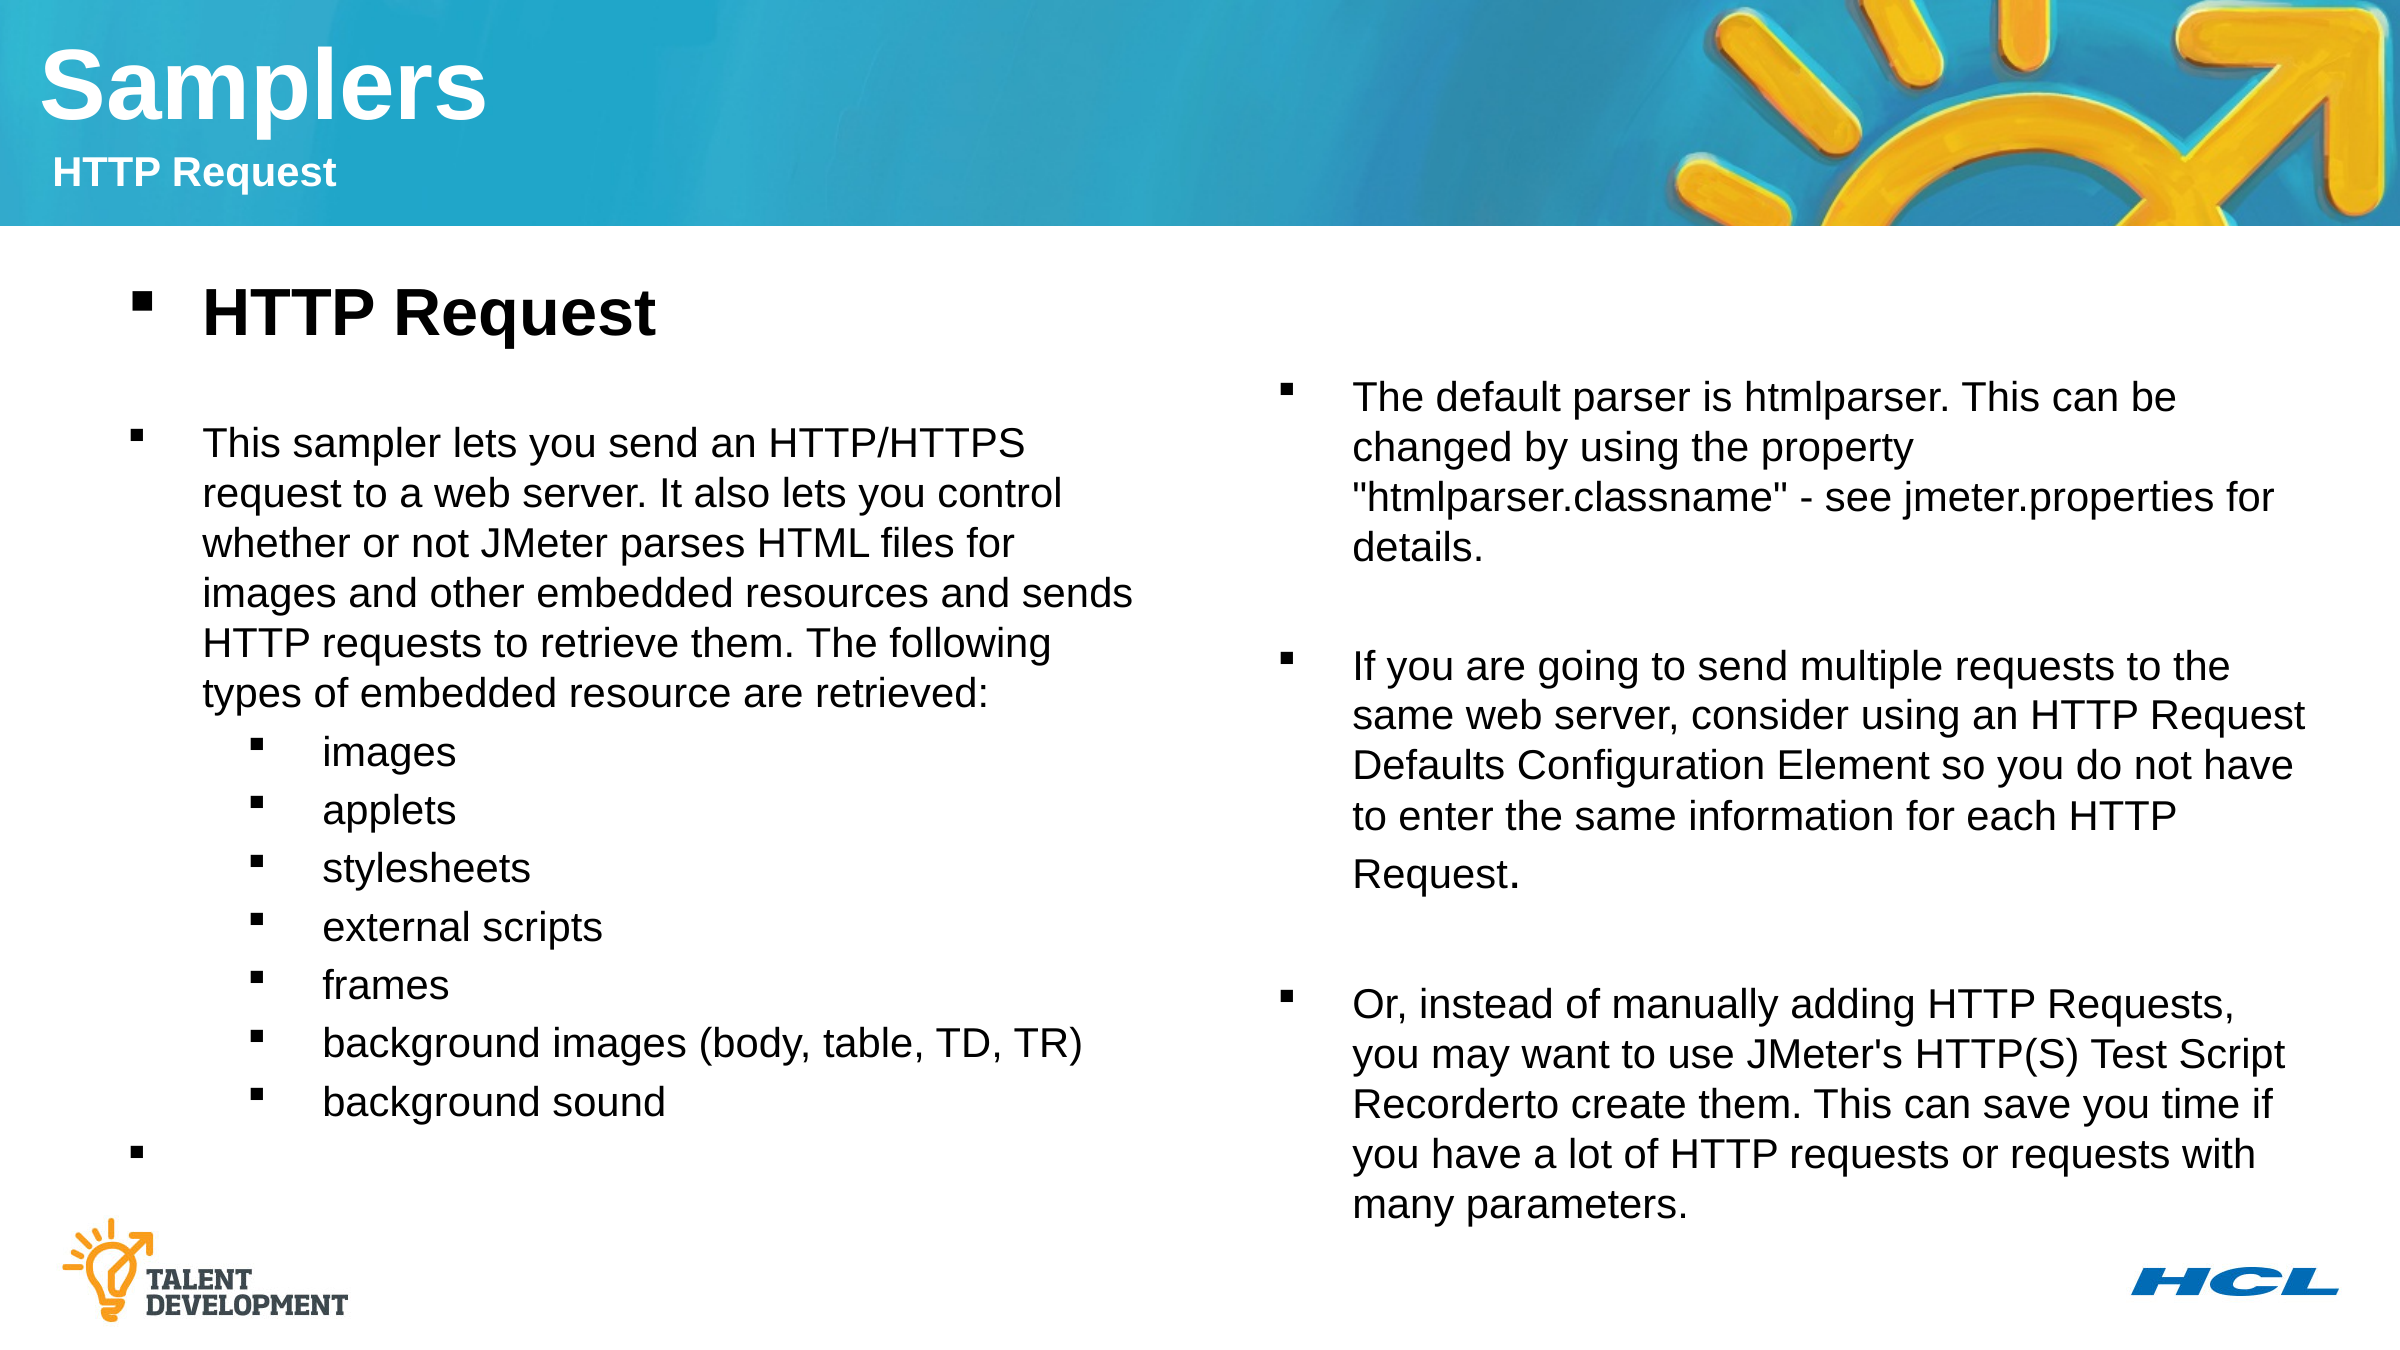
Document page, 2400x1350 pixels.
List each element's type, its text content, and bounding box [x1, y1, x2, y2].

picture [2100, 1169, 2397, 1350]
list The default parser is htmlparser. This can be changed by using the property "htmlparser.classname" - see jmeter.properties for details. If you are going to send multiple requests to the same web server, consider using an HTTP Request Defaults Configuration Element so you do not have to enter the same information for each HTTP Request. Or, instead of manually adding HTTP Requests, you may want to use JMeter's HTTP(S) Test Script Recorderto create them. This can save you time if you have a lot of HTTP requests or requests with many parameters. [1262, 362, 2323, 1254]
list HTTP Request This sampler lets you send an HTTP/HTTPS request to a web server. It also lets you control whether or not JMeter parses HTML files for images and other embedded resources and sends HTTP requests to retrieve them. The following types of embedded resource are retrieved: images applets stylesheets external scripts frames background images (body, table, TD, TR) background sound [112, 261, 1173, 1153]
picture [0, 1169, 389, 1350]
picture [0, 0, 2400, 226]
list Samplers [24, 12, 1675, 138]
list HTTP Request [37, 138, 1675, 200]
